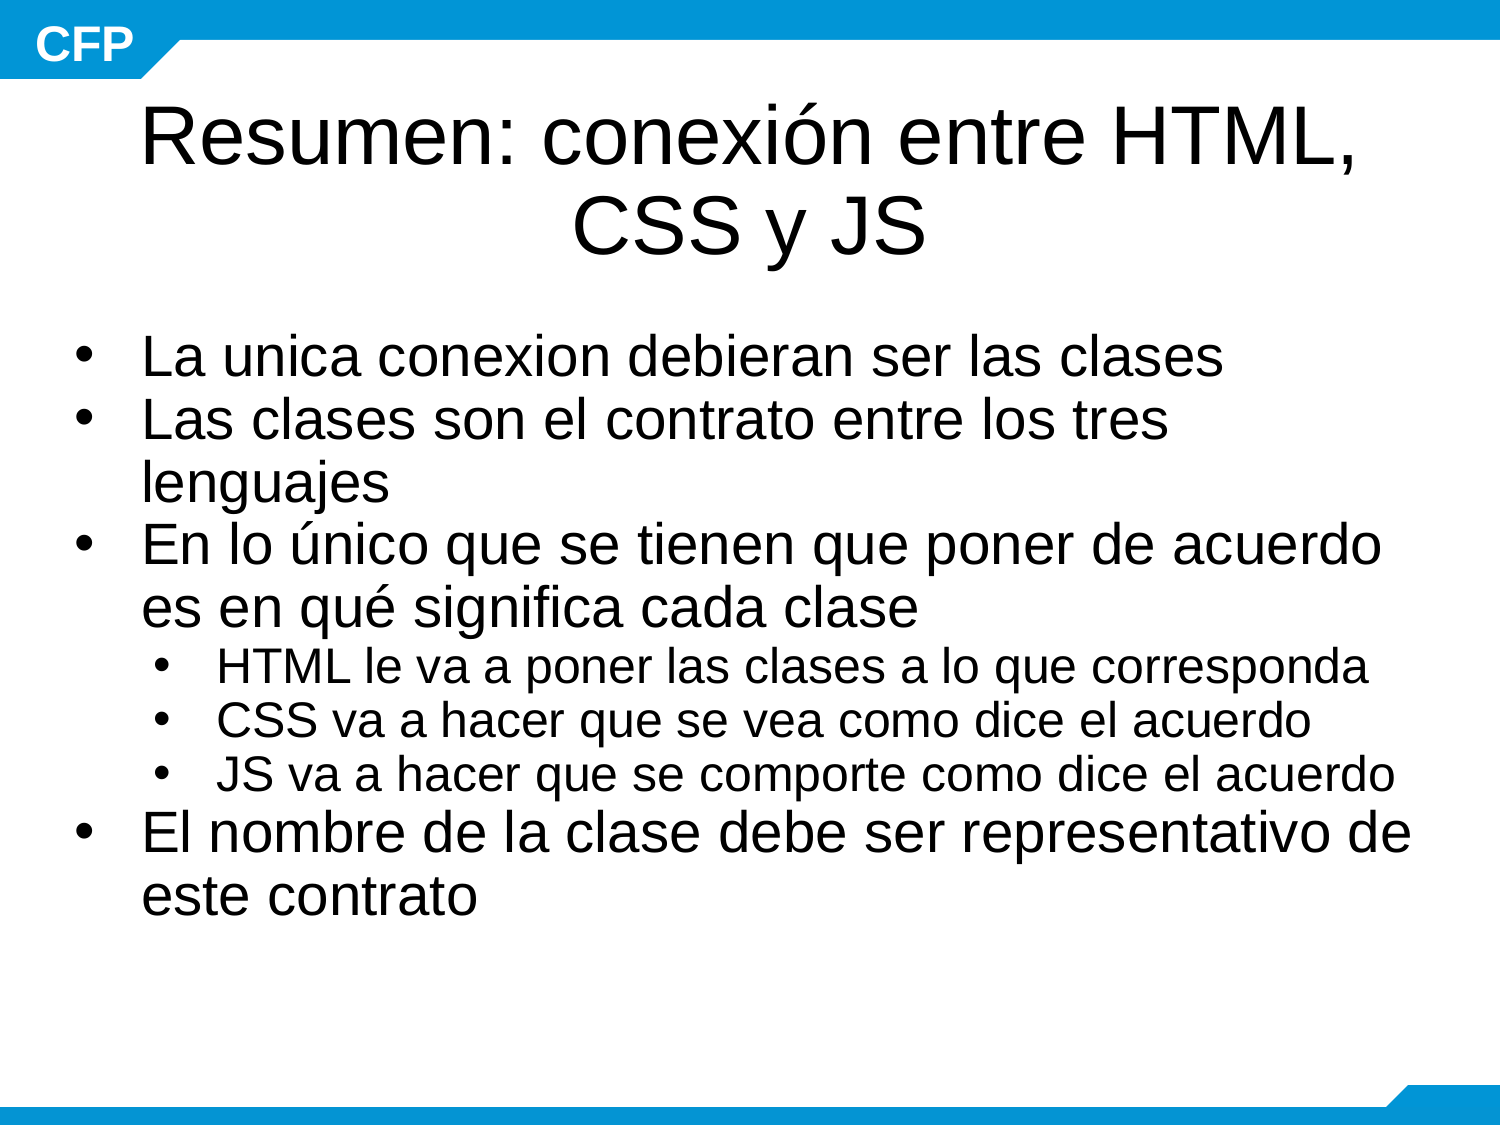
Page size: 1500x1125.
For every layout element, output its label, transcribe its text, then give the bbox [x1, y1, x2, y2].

title Resumen: conexión entre HTML, CSS y JS [103, 82, 1397, 283]
list La unica conexion debieran ser las clases Las clases son el contrato entre los tres lenguajes En lo único que se tienen que poner de acuerdo es en qué significa cada clase HTML le va a poner las clases a lo que corresponda CSS va a hacer que se vea como dice el acuerdo JS va a hacer que se comporte como dice el acuerdo El nombre de la clase debe ser representativo de este contrato [51, 318, 1449, 993]
